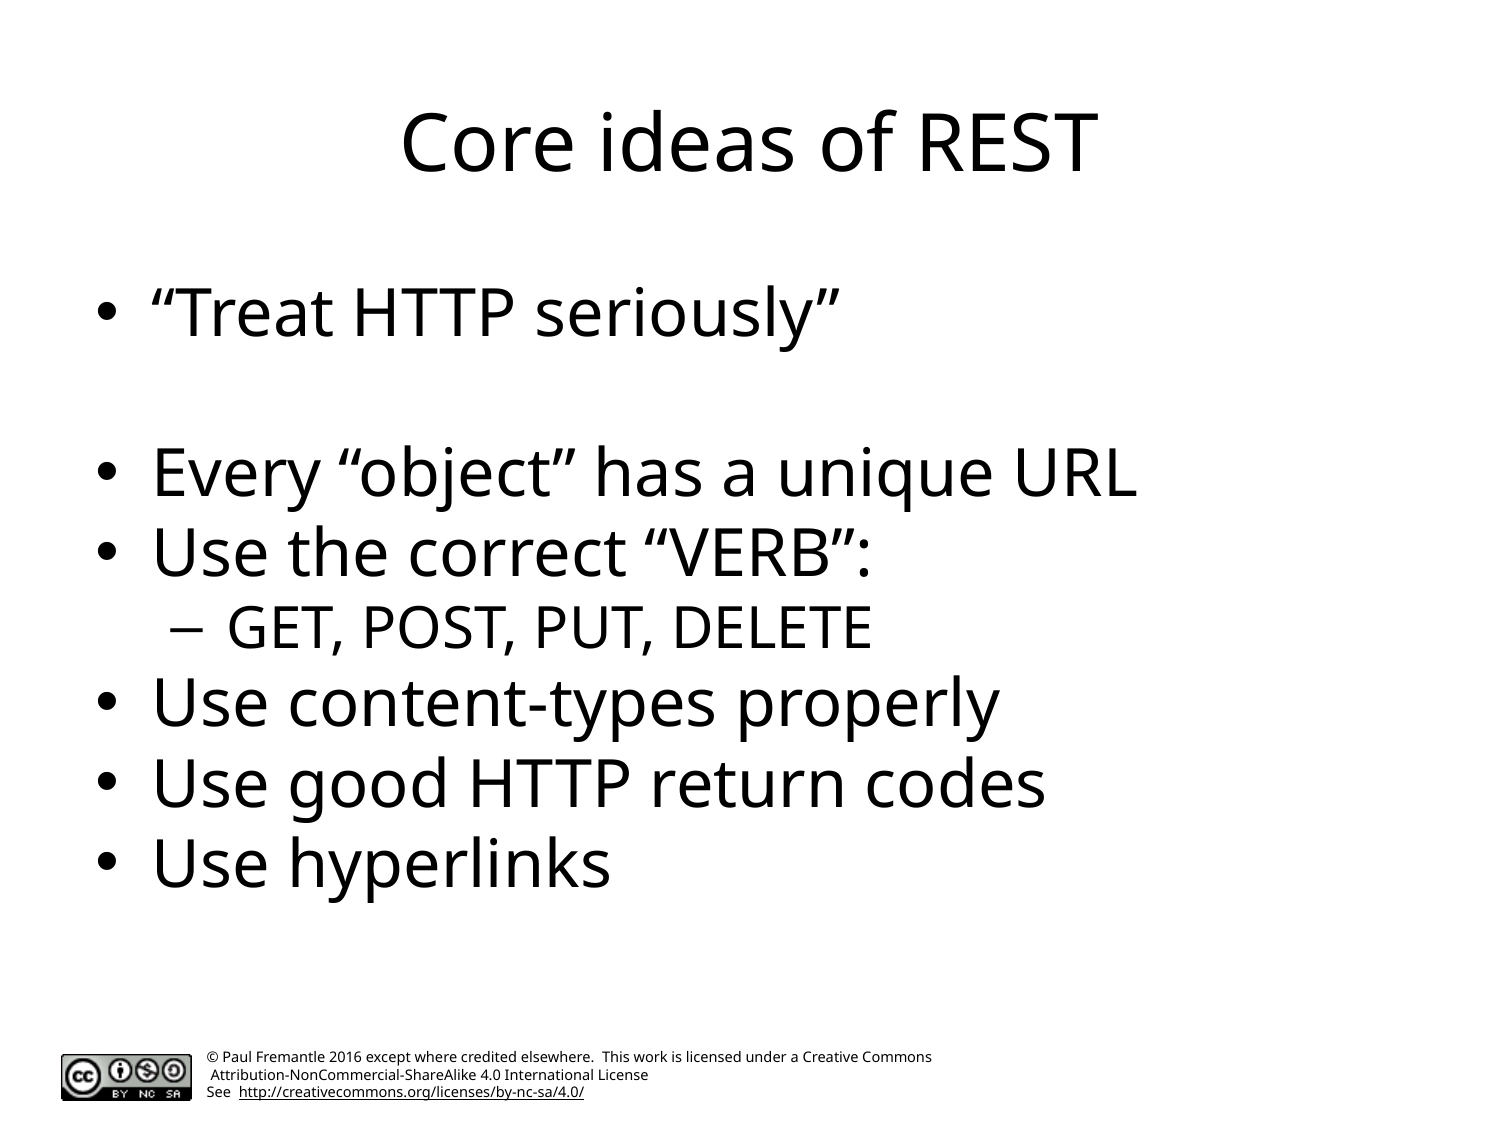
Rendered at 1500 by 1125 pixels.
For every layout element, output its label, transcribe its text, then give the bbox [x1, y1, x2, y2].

picture [61, 1054, 192, 1101]
title Core ideas of REST [75, 45, 1425, 233]
list “Treat HTTP seriously” Every “object” has a unique URL Use the correct “VERB”: GET, POST, PUT, DELETE Use content-types properly Use good HTTP return codes Use hyperlinks [61, 262, 1412, 1005]
